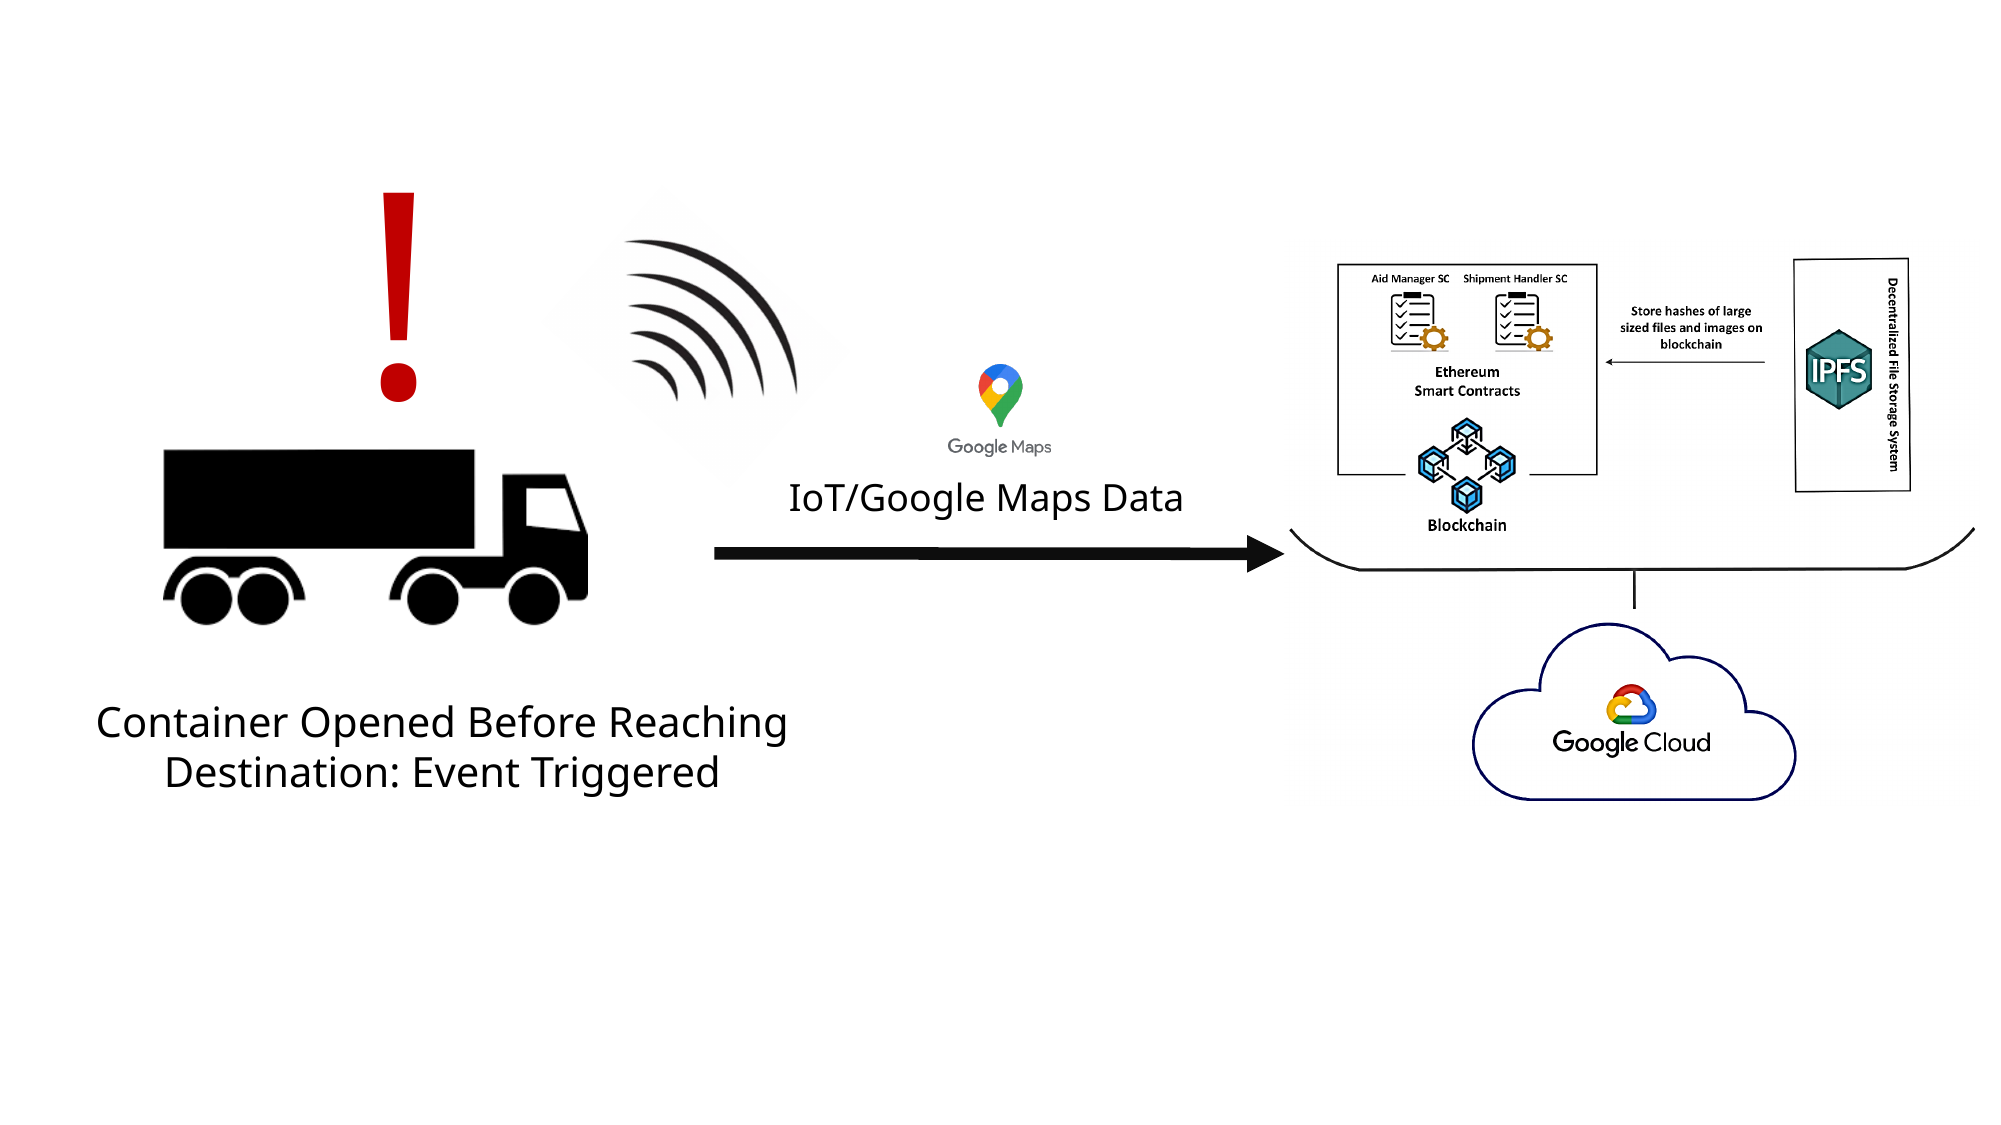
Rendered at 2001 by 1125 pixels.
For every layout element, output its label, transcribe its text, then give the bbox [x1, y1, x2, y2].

text_box IoT/Google Maps Data [588, 466, 1284, 527]
picture [1284, 239, 1980, 806]
picture [948, 364, 1051, 457]
text_box Container Opened Before Reaching Destination: Event Triggered [42, 688, 842, 804]
text_box ! [345, 103, 422, 431]
picture [163, 431, 588, 644]
picture [542, 186, 849, 466]
